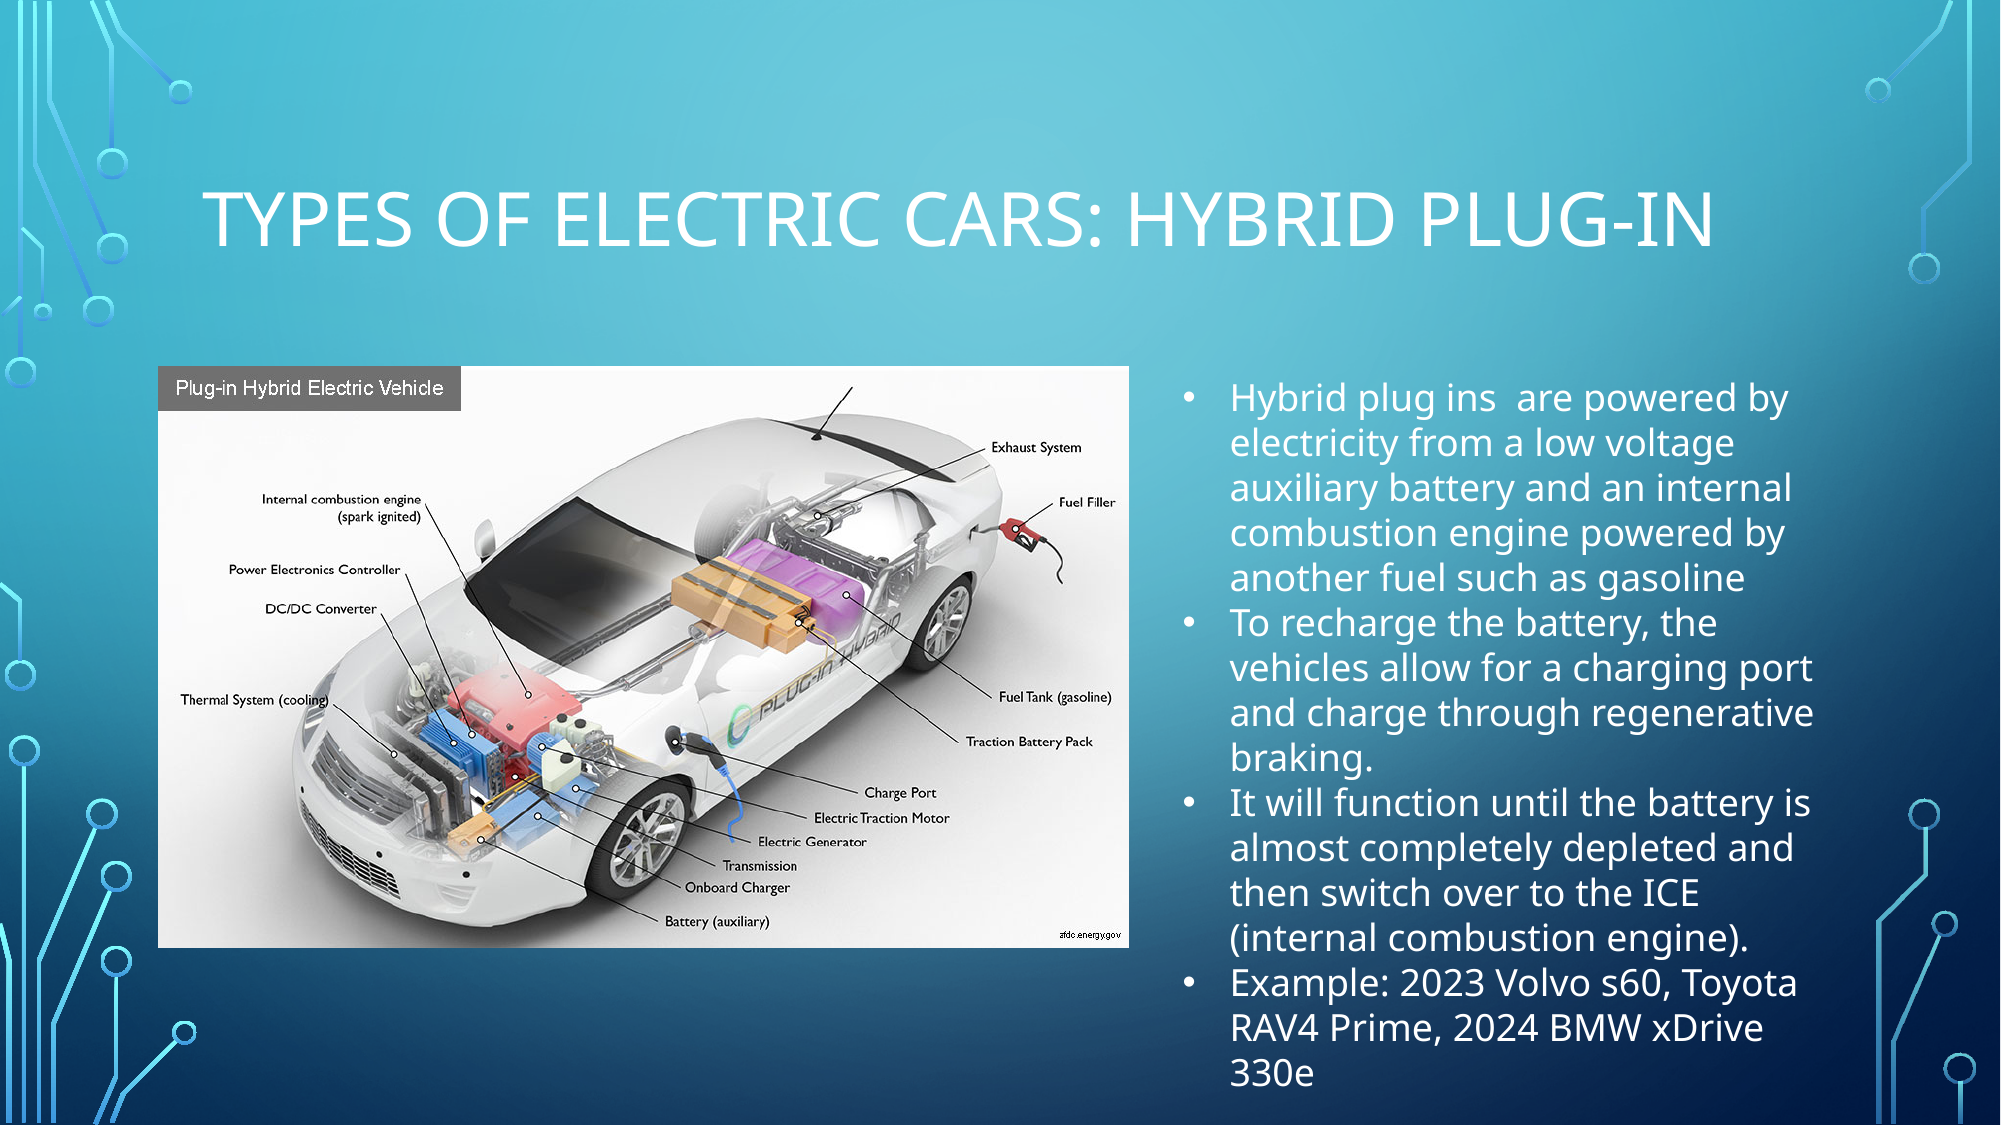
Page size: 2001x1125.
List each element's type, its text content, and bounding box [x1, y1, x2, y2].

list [157, 366, 1129, 948]
text_box Hybrid plug ins are powered by electricity from a low voltage auxiliary battery and an internal combustion engine powered by another fuel such as gasoline To recharge the battery, the vehicles allow for a charging port and charge through regenerative braking. It will function until the battery is almost completely depleted and then switch over to the ICE (internal combustion engine). Example: 2023 Volvo s60, Toyota RAV4 Prime, 2024 BMW xDrive 330e [1167, 366, 1864, 1102]
title Types of Electric Cars: Hybrid Plug-in [187, 101, 1813, 344]
